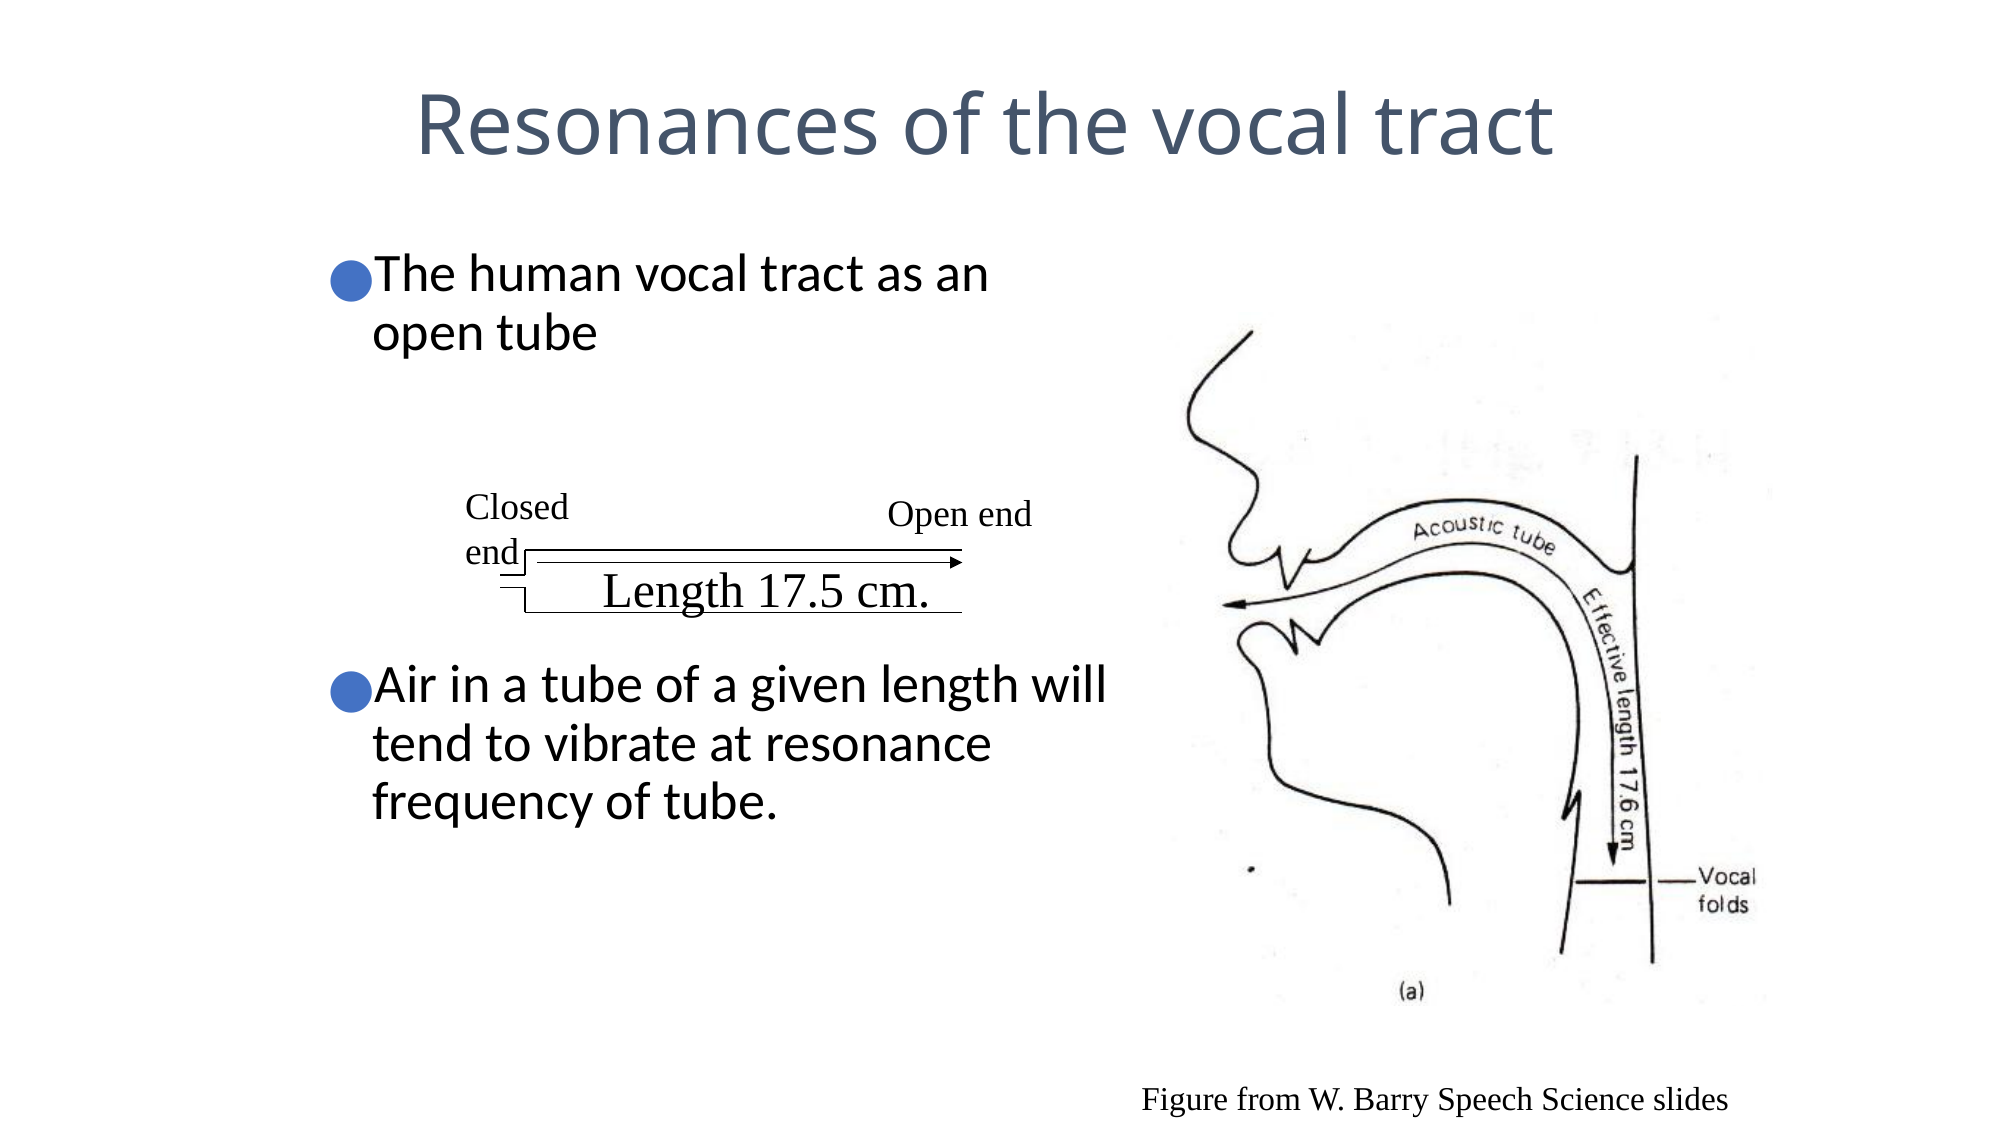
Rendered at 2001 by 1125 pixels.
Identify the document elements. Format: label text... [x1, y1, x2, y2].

text_box Length 17.5 cm. [587, 621, 950, 625]
text_box Figure from W. Barry Speech Science slides [1126, 1069, 1750, 1125]
list The human vocal tract as an open tube Air in a tube of a given length will tend to vibrate at resonance frequency of tube. [312, 237, 1125, 988]
picture [1162, 312, 1773, 1007]
title Resonances of the vocal tract [399, 45, 1675, 188]
text_box Length 17.5 cm. [587, 571, 950, 611]
text_box Closed end [450, 474, 648, 536]
text_box Open end [872, 481, 1048, 542]
